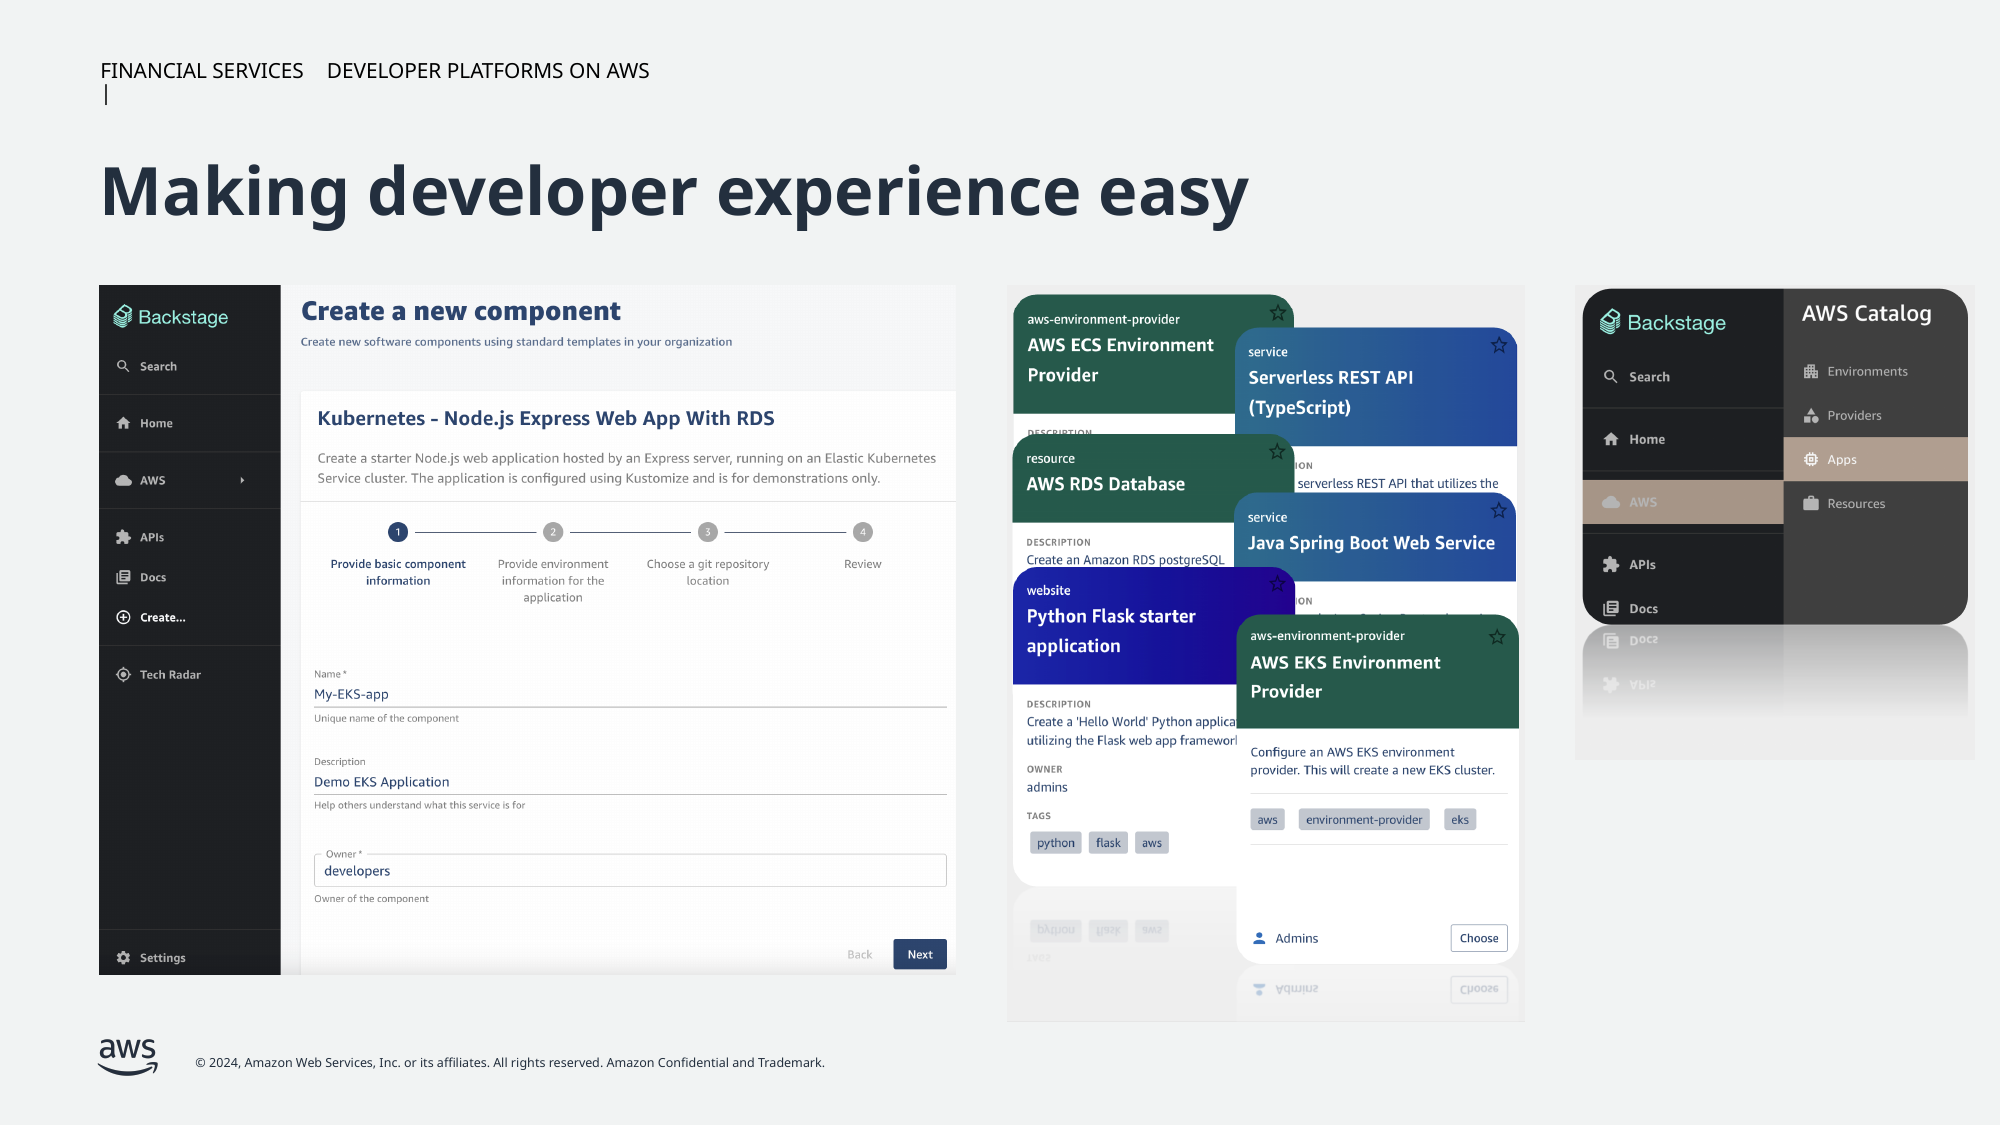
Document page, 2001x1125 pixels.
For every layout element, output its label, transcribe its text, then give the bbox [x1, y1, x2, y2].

picture [97, 1039, 158, 1076]
picture [1006, 285, 1525, 1022]
picture [99, 285, 956, 975]
title Making developer experience easy [99, 149, 1900, 238]
picture [1575, 285, 1975, 760]
